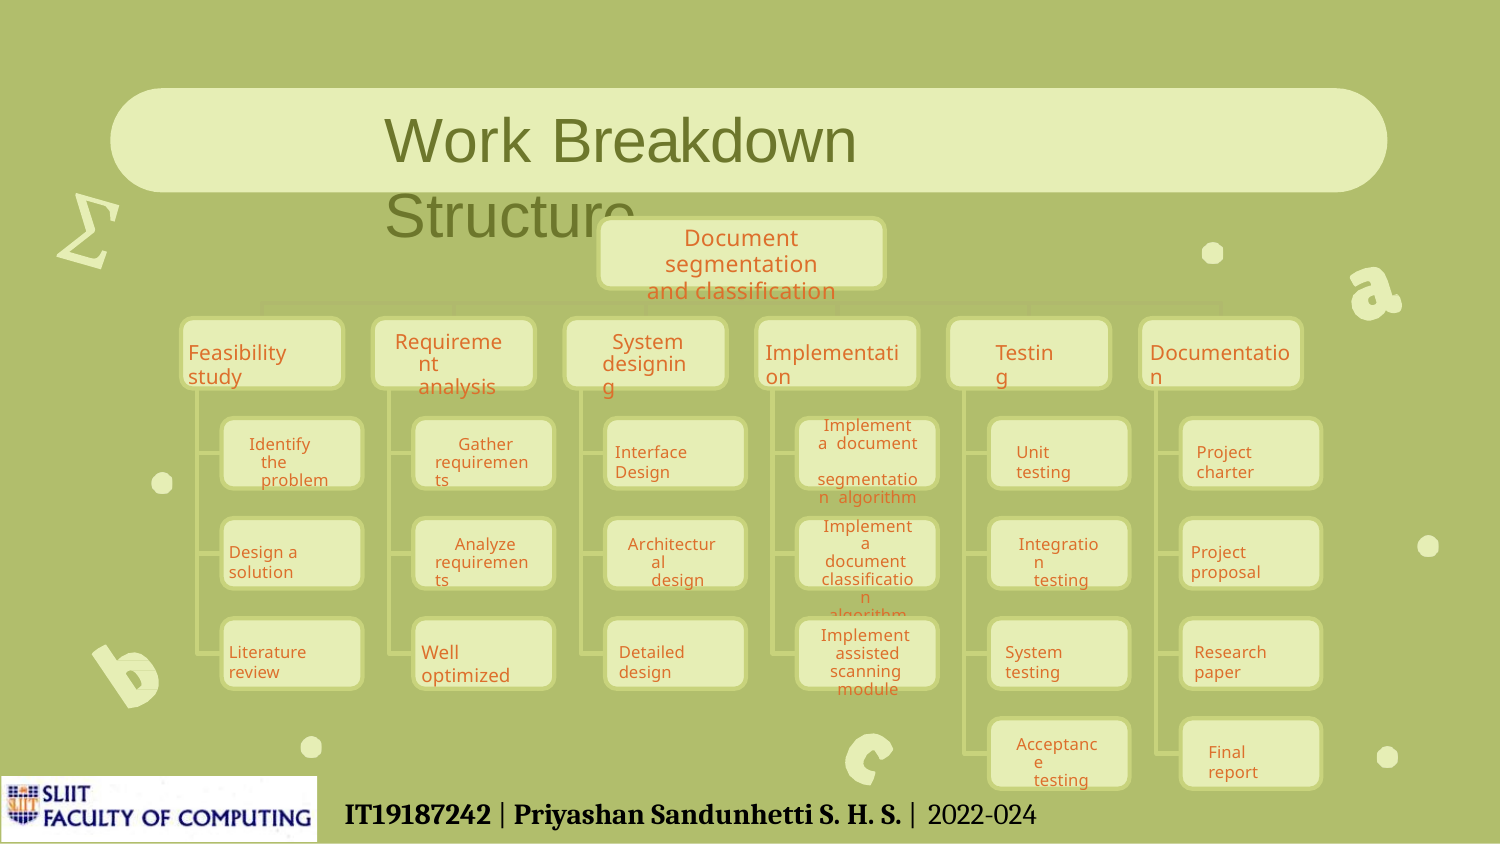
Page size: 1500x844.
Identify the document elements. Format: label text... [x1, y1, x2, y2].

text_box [562, 315, 730, 391]
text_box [794, 515, 941, 591]
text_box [986, 515, 1132, 591]
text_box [1178, 616, 1324, 692]
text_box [945, 315, 1113, 391]
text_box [1178, 415, 1324, 491]
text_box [219, 515, 365, 591]
title Work Breakdown Structure [382, 97, 1120, 191]
text_box [1, 776, 318, 842]
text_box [1178, 515, 1324, 591]
text_box [110, 88, 1388, 193]
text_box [794, 616, 941, 692]
text_box [1417, 535, 1439, 557]
text_box [1349, 266, 1402, 321]
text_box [986, 616, 1132, 692]
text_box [1137, 315, 1305, 391]
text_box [411, 415, 557, 491]
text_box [219, 415, 365, 491]
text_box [411, 616, 557, 692]
text_box IT19187242 | Priyashan Sandunhetti S. H. S. | 2022-024 [342, 794, 1129, 831]
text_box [219, 616, 365, 692]
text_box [178, 315, 346, 391]
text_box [986, 415, 1132, 491]
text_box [794, 415, 941, 491]
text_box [602, 415, 749, 491]
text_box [370, 315, 538, 391]
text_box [56, 192, 1224, 756]
text_box [1376, 746, 1398, 768]
text_box [845, 763, 876, 786]
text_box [602, 515, 749, 591]
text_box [754, 315, 921, 391]
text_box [986, 716, 1132, 792]
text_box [411, 515, 557, 591]
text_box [1178, 716, 1324, 792]
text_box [602, 616, 749, 692]
